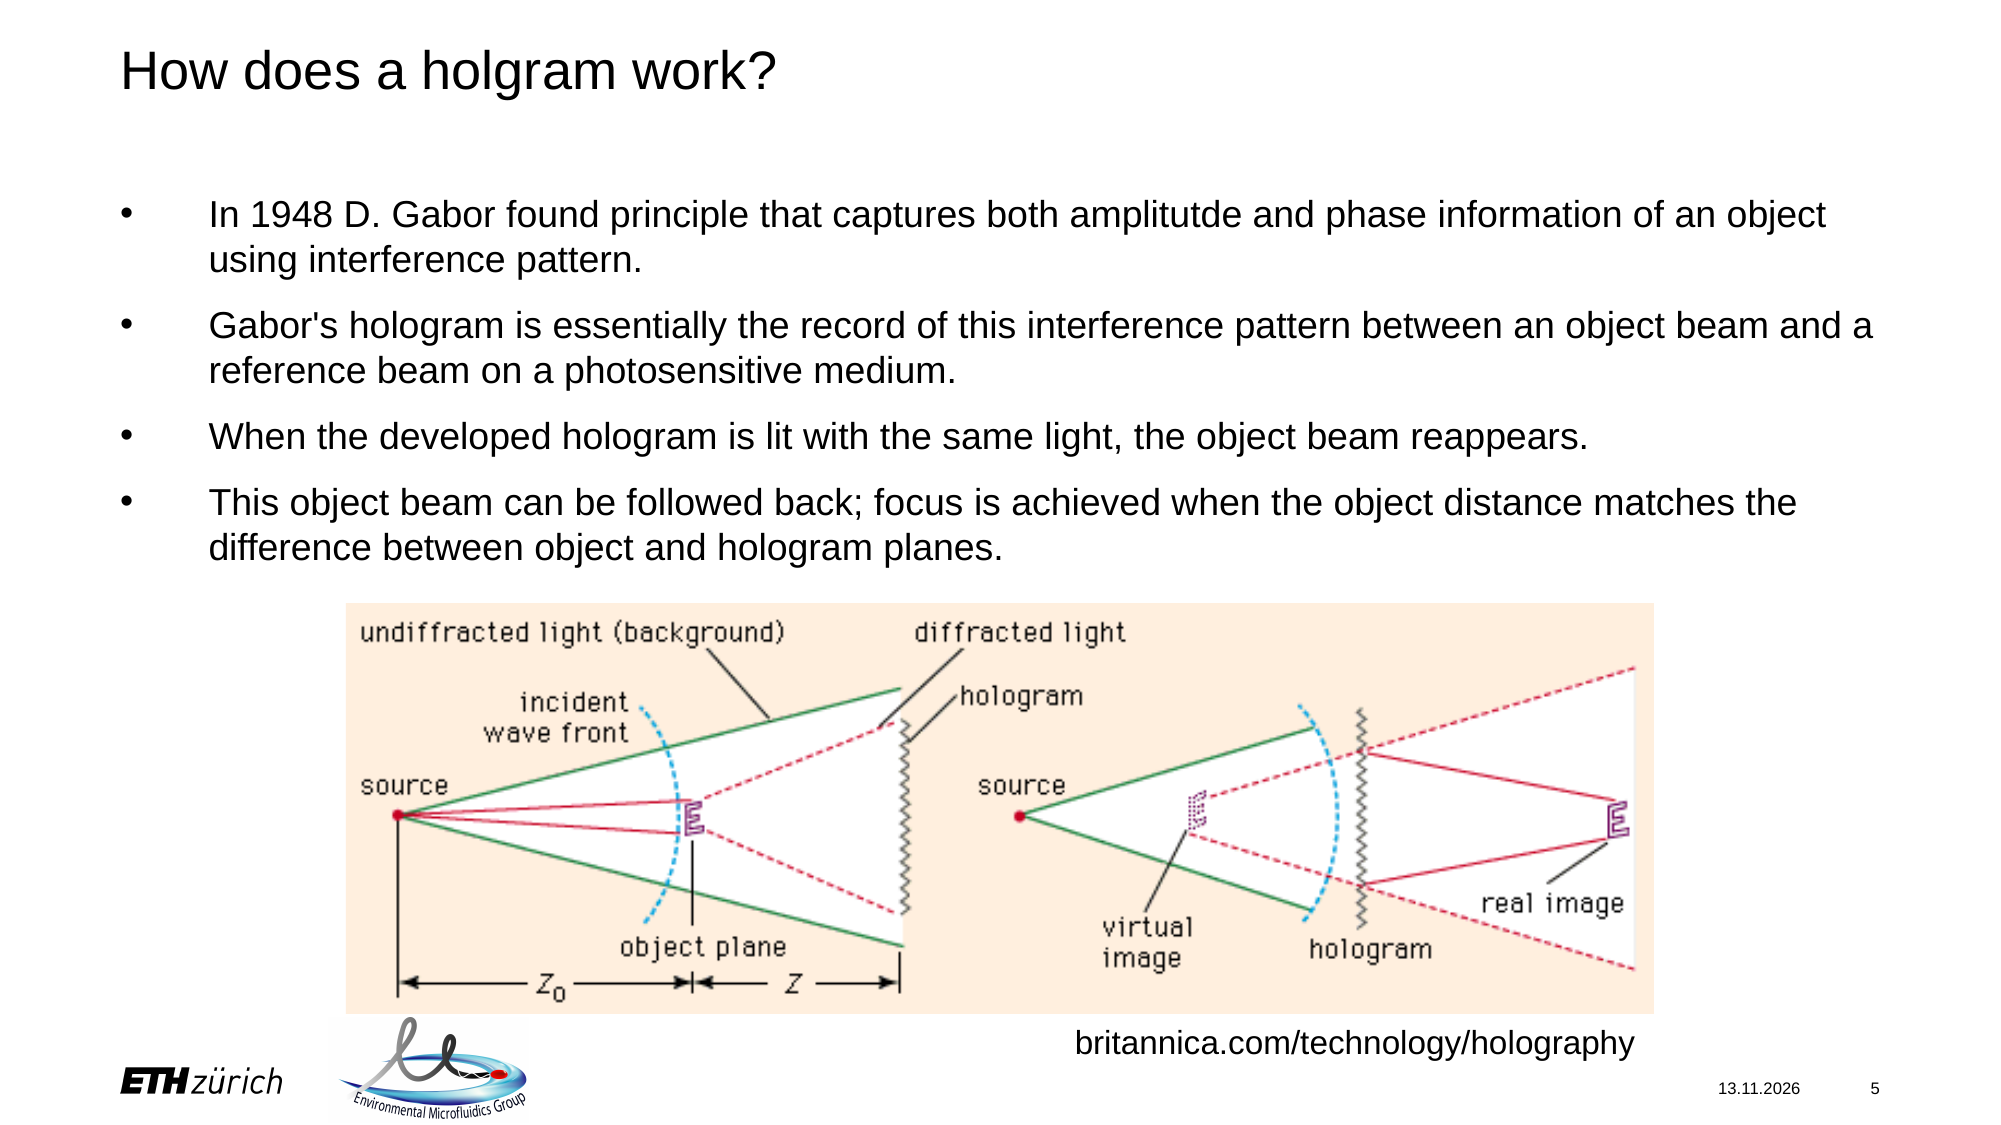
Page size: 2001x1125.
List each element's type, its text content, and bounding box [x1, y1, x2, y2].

slide_number 5 [1827, 1069, 1880, 1106]
picture [120, 1067, 282, 1094]
title How does a holgram work? [120, 42, 1880, 190]
list In 1948 D. Gabor found principle that captures both amplitutde and phase information of an object using interference pattern. Gabor's hologram is essentially the record of this interference pattern between an object beam and a reference beam on a photosensitive medium. When the developed hologram is lit with the same light, the object beam reappears. This object beam can be followed back; focus is achieved when the object distance matches the difference between object and hologram planes. [120, 190, 1880, 958]
picture [328, 1017, 529, 1123]
picture [345, 603, 1654, 1014]
text_box britannica.com/technology/holography [1060, 1014, 1652, 1069]
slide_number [1718, 1069, 1819, 1106]
